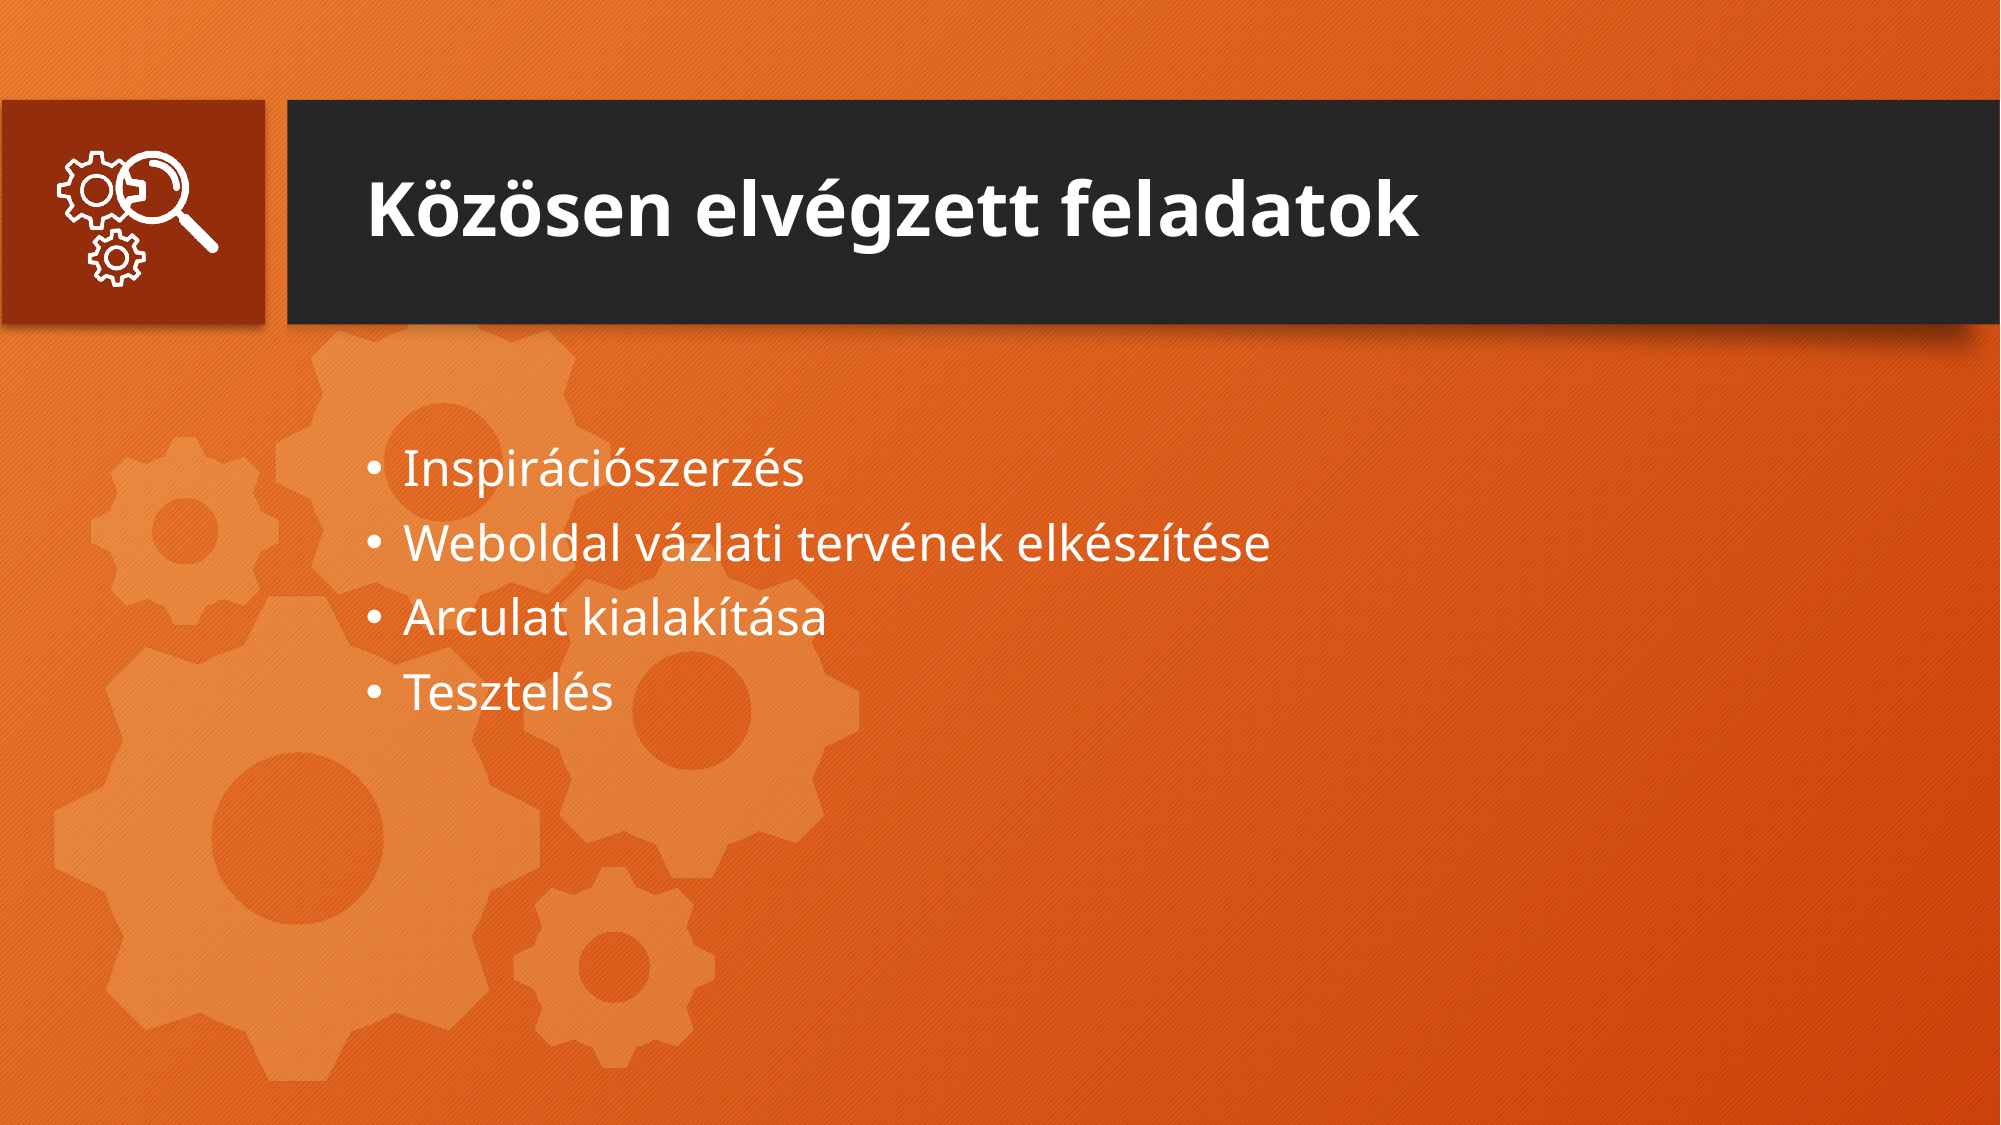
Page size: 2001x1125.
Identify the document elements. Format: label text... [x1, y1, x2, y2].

list Inspirációszerzés Weboldal vázlati tervének elkészítése Arculat kialakítása Tesztelés [350, 354, 1928, 962]
title Közösen elvégzett feladatok [350, 123, 1928, 301]
picture [11, 100, 2000, 1109]
